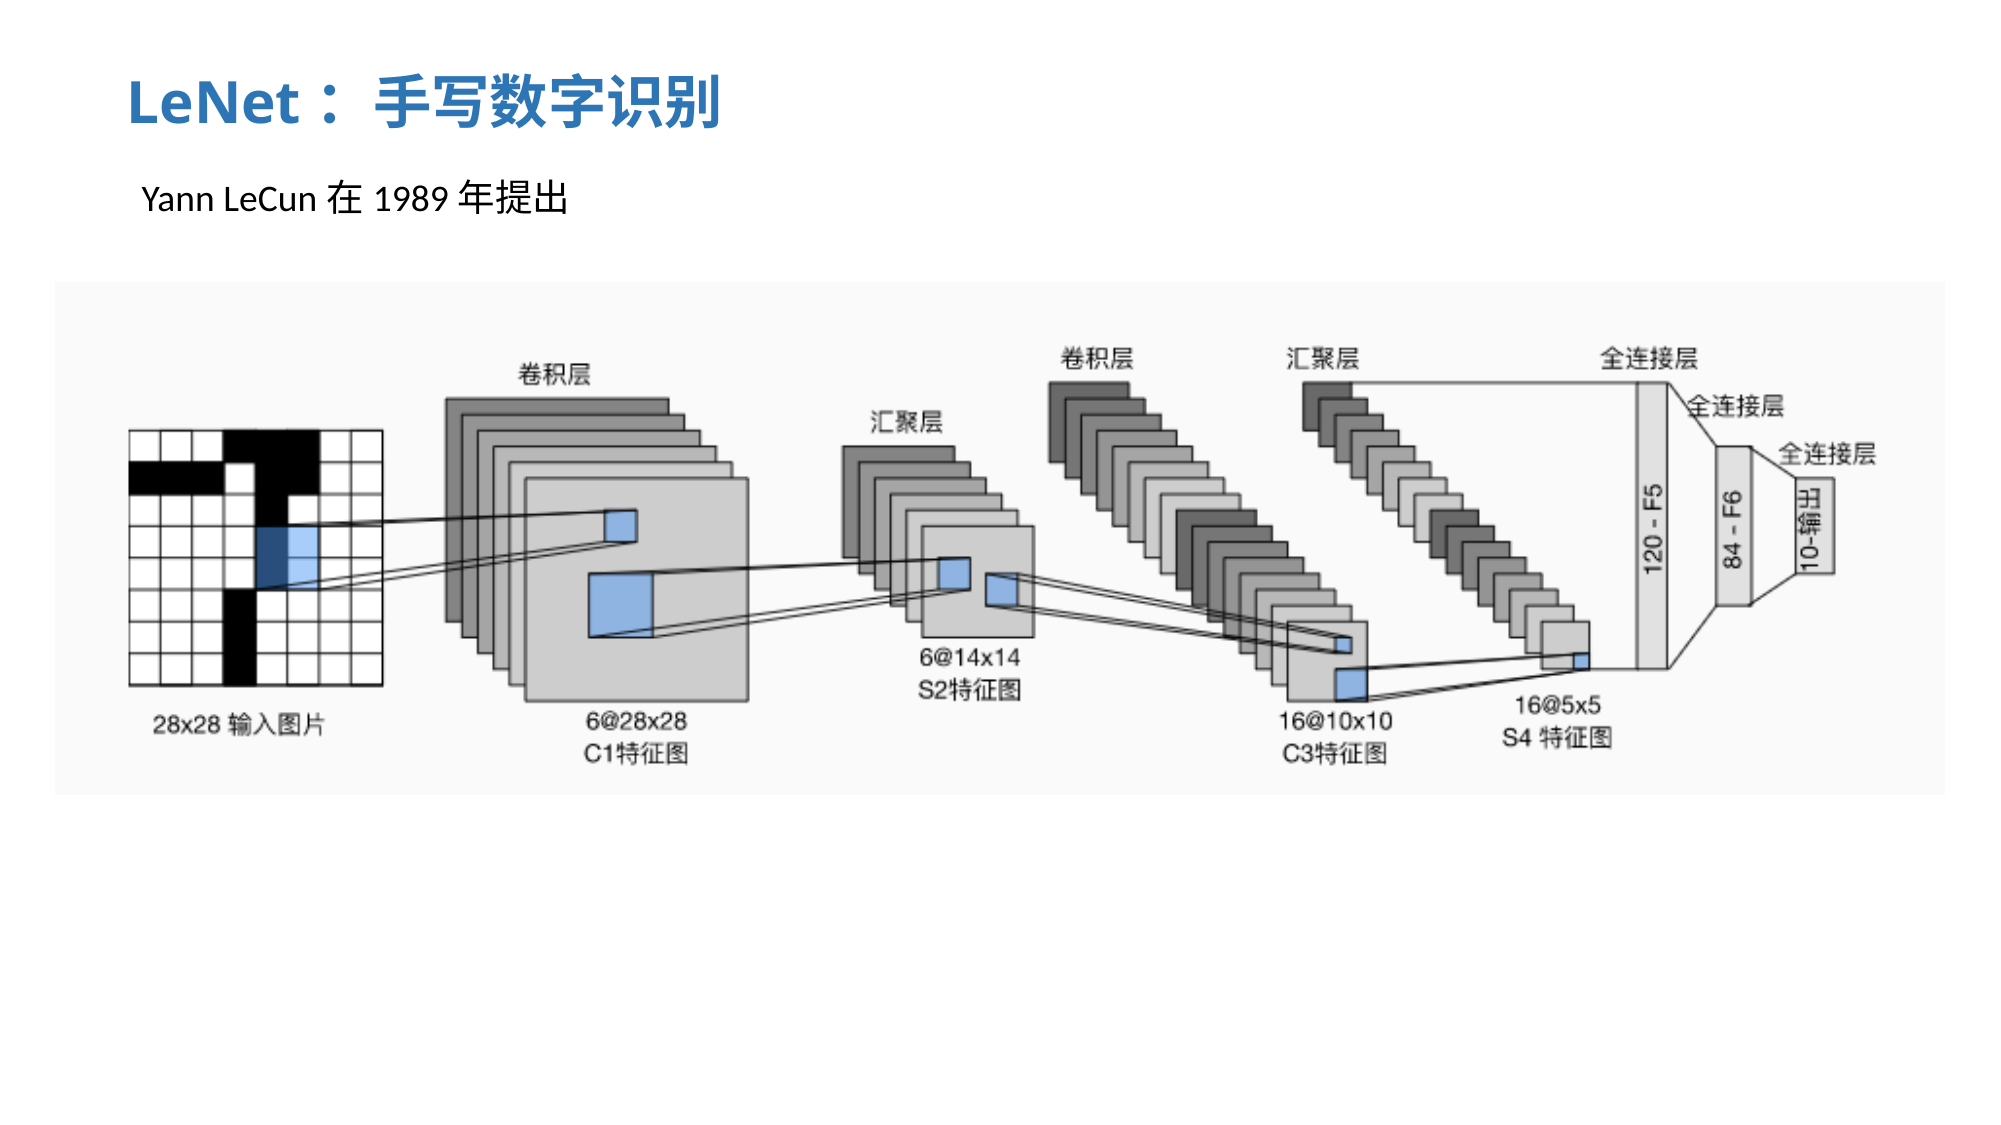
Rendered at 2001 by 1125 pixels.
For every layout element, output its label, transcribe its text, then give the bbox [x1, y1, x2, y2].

text_box LeNet：手写数字识别 [96, 58, 821, 155]
text_box Yann LeCun在1989年提出 [126, 166, 1127, 226]
picture [55, 282, 1945, 795]
